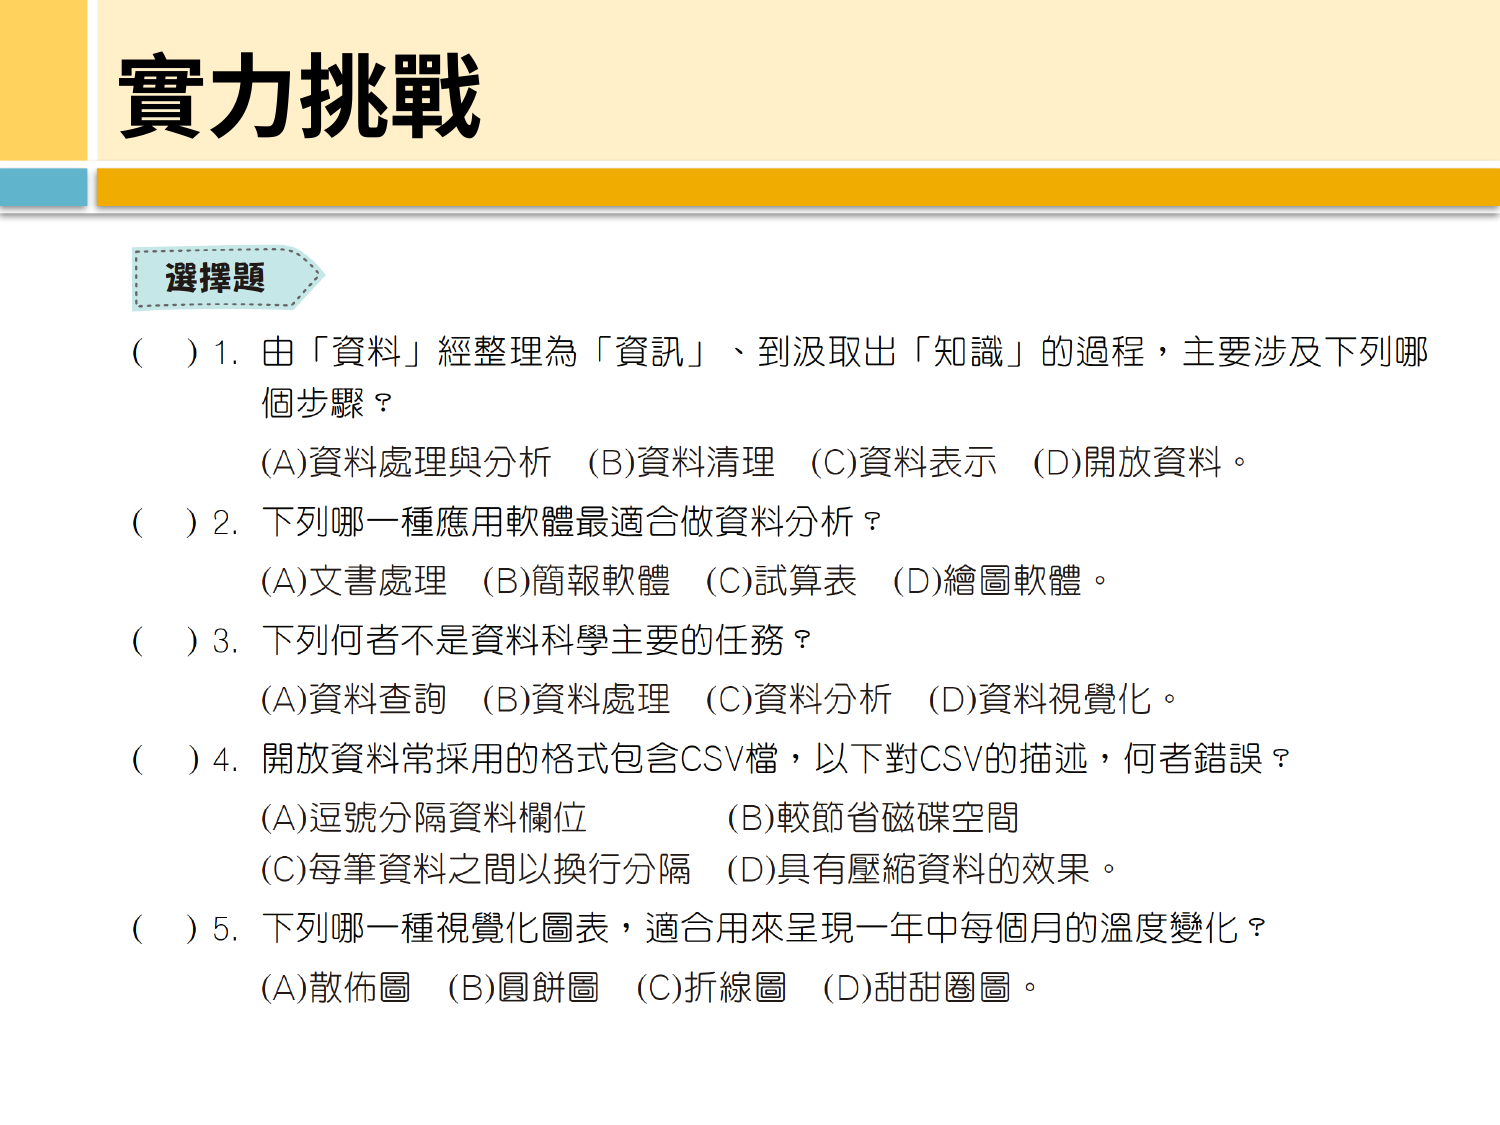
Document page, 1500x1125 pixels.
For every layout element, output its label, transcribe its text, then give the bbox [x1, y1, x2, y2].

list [100, 232, 1439, 1022]
title 實力挑戰 [100, 26, 1438, 161]
